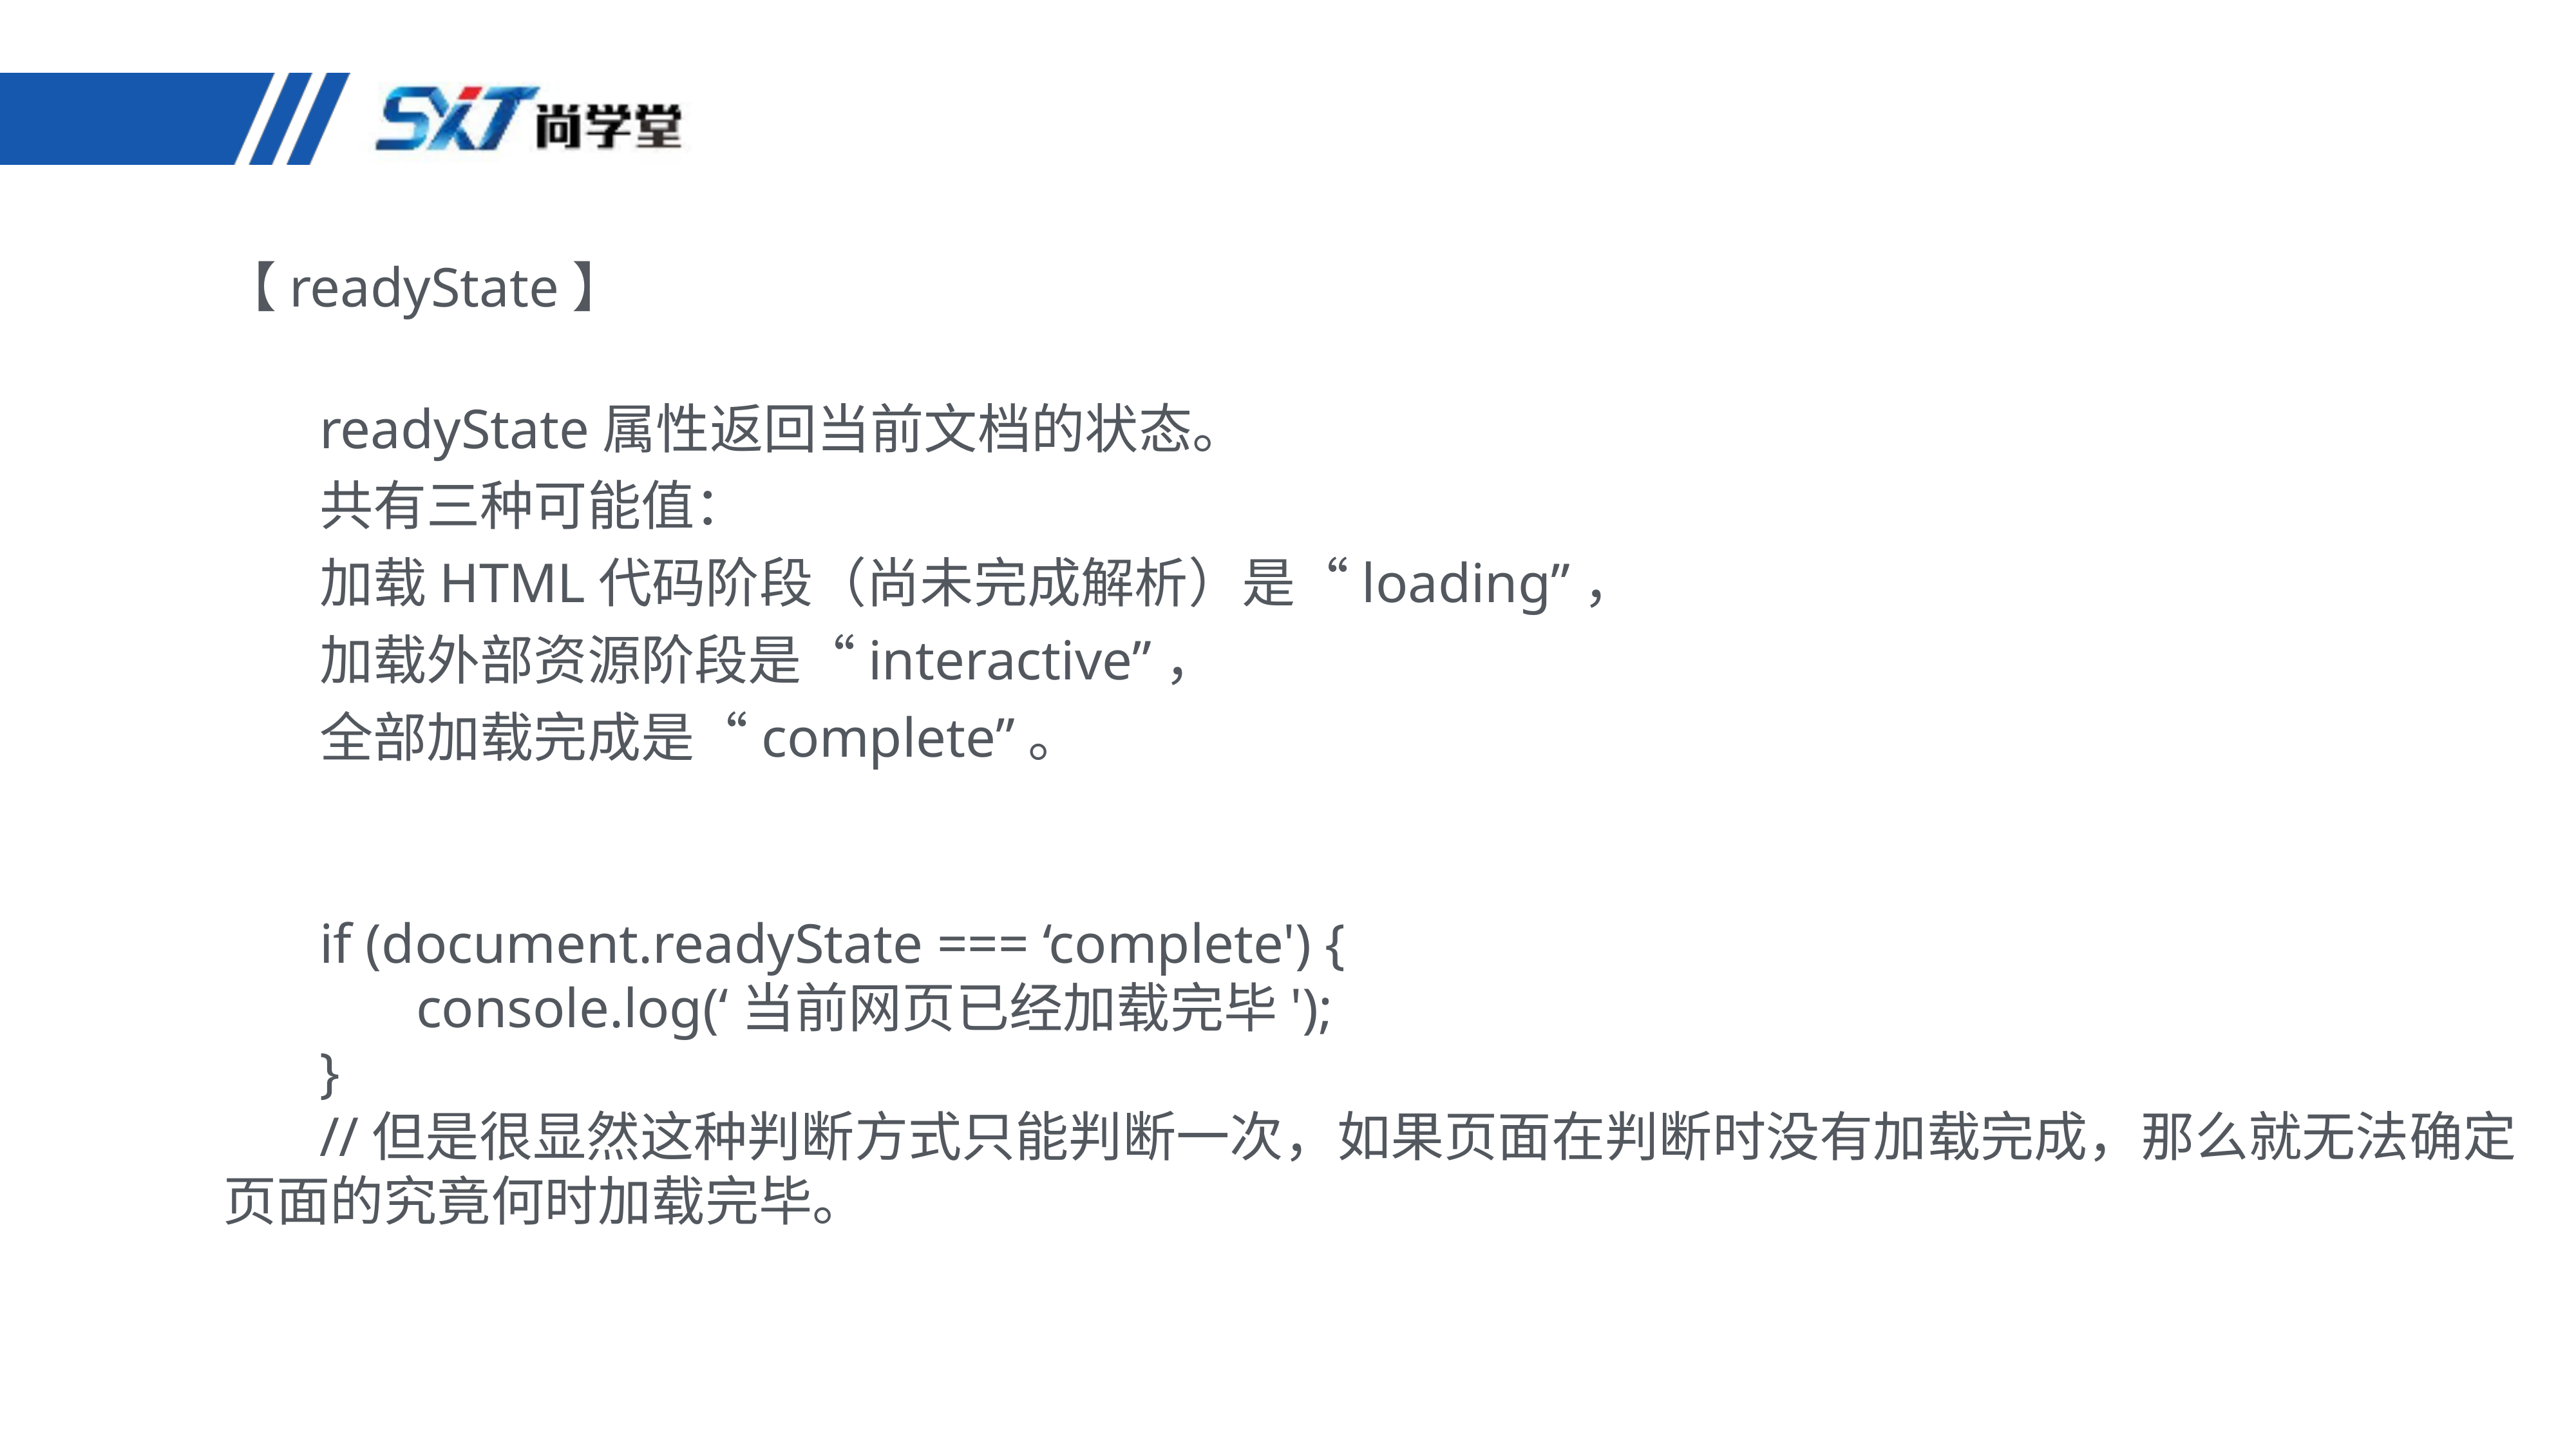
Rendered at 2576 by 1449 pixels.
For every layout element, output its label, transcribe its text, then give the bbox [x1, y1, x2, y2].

picture [0, 73, 350, 165]
text_box 【readyState】 readyState属性返回当前文档的状态。 共有三种可能值： 加载HTML代码阶段（尚未完成解析）是“loading”， 加载外部资源阶段是“interactive”， 全部加载完成是“complete”。 if (document.readyState === ‘complete') { console.log(‘当前网页已经加载完毕'); } //但是很显然这种判断方式只能判断一次，如果页面在判断时没有加载完成，那么就无法确定页面的究竟何时加载完毕。 [213, 248, 2528, 1236]
picture [359, 17, 699, 242]
